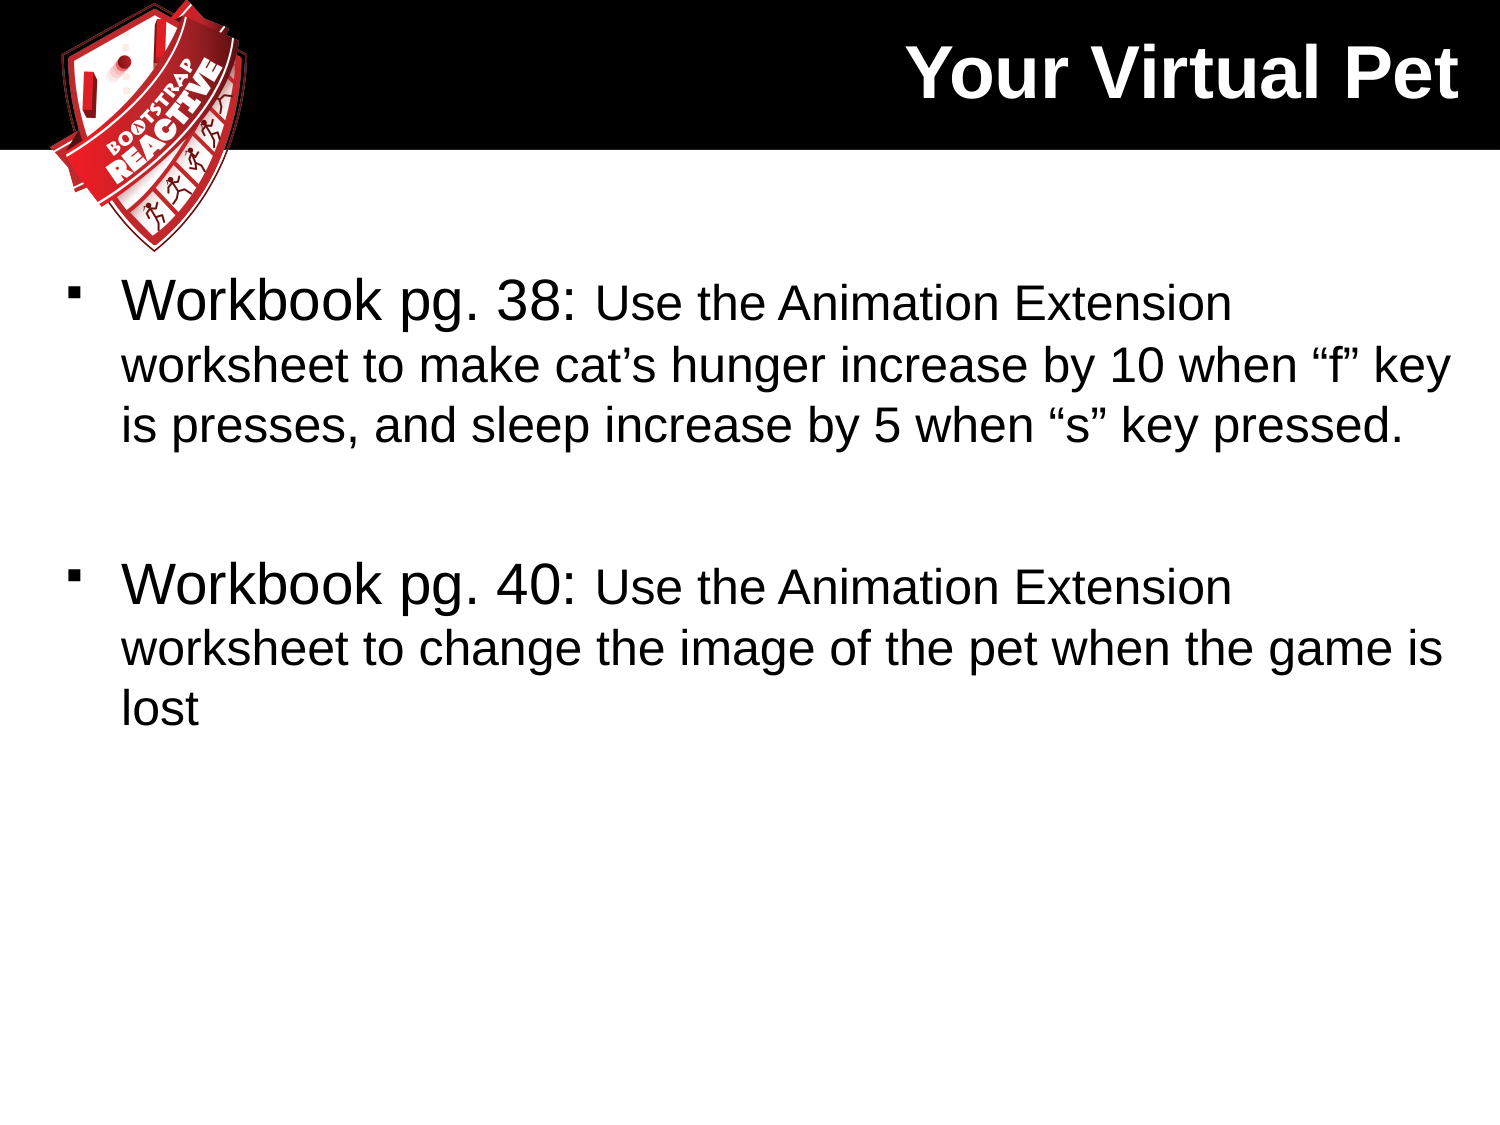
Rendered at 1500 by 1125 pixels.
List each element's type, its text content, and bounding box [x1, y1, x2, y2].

list Workbook pg. 38: Use the Animation Extension worksheet to make cat’s hunger increase by 10 when “f” key is presses, and sleep increase by 5 when “s” key pressed. Workbook pg. 40: Use the Animation Extension worksheet to change the image of the pet when the game is lost [50, 254, 1475, 998]
picture [50, 138, 250, 252]
title Your Virtual Pet [50, 0, 1475, 138]
